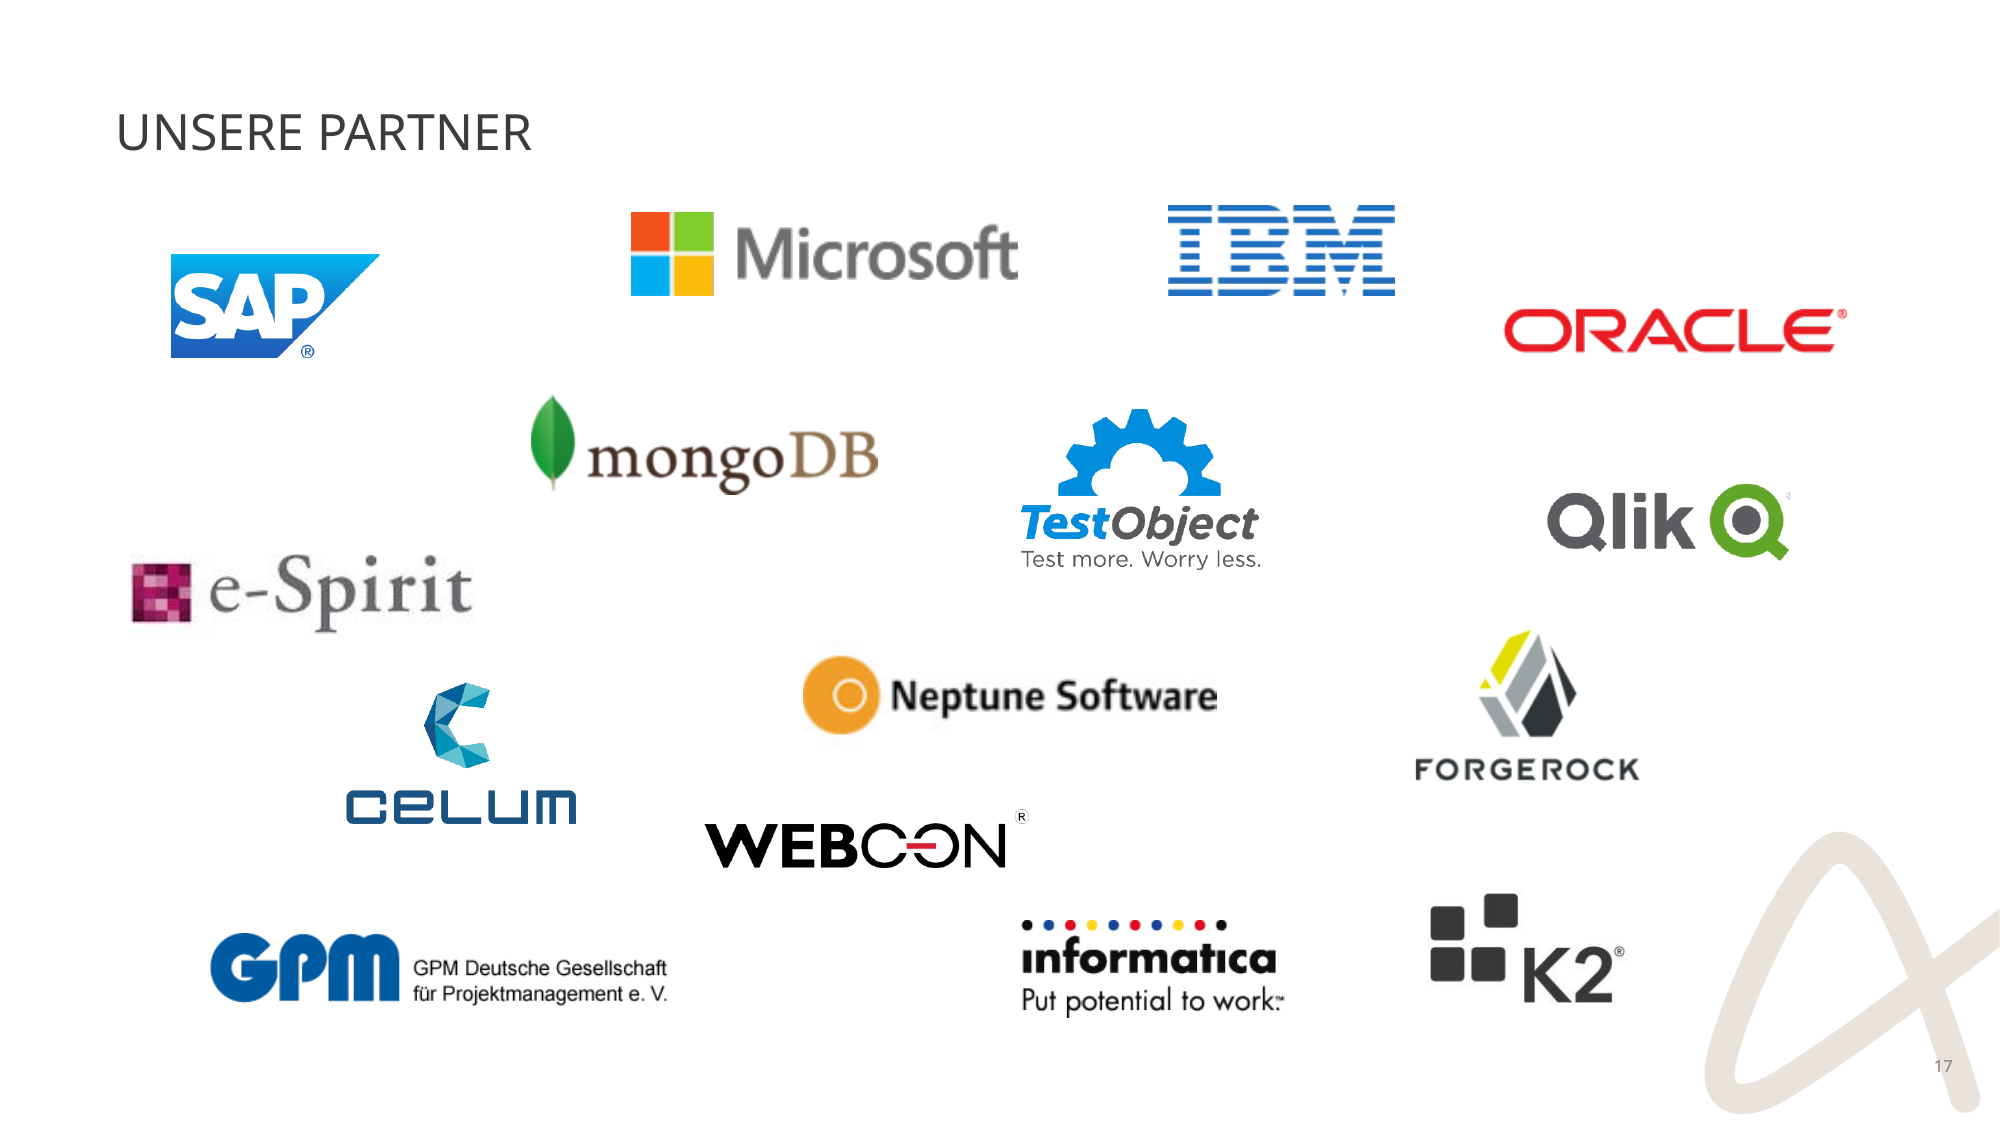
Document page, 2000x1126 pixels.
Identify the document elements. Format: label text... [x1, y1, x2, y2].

picture [170, 257, 380, 358]
slide_number 17 [1887, 1036, 2000, 1097]
picture [1021, 920, 1285, 1018]
title Unsere Partner [115, 51, 1888, 170]
picture [130, 554, 632, 880]
picture [1168, 205, 1395, 296]
picture [1427, 890, 1628, 1006]
picture [531, 394, 878, 495]
picture [1498, 305, 1854, 356]
picture [704, 409, 1260, 868]
picture [210, 933, 667, 1006]
picture [631, 212, 1018, 296]
picture [1527, 469, 1791, 561]
picture [1413, 629, 1643, 783]
